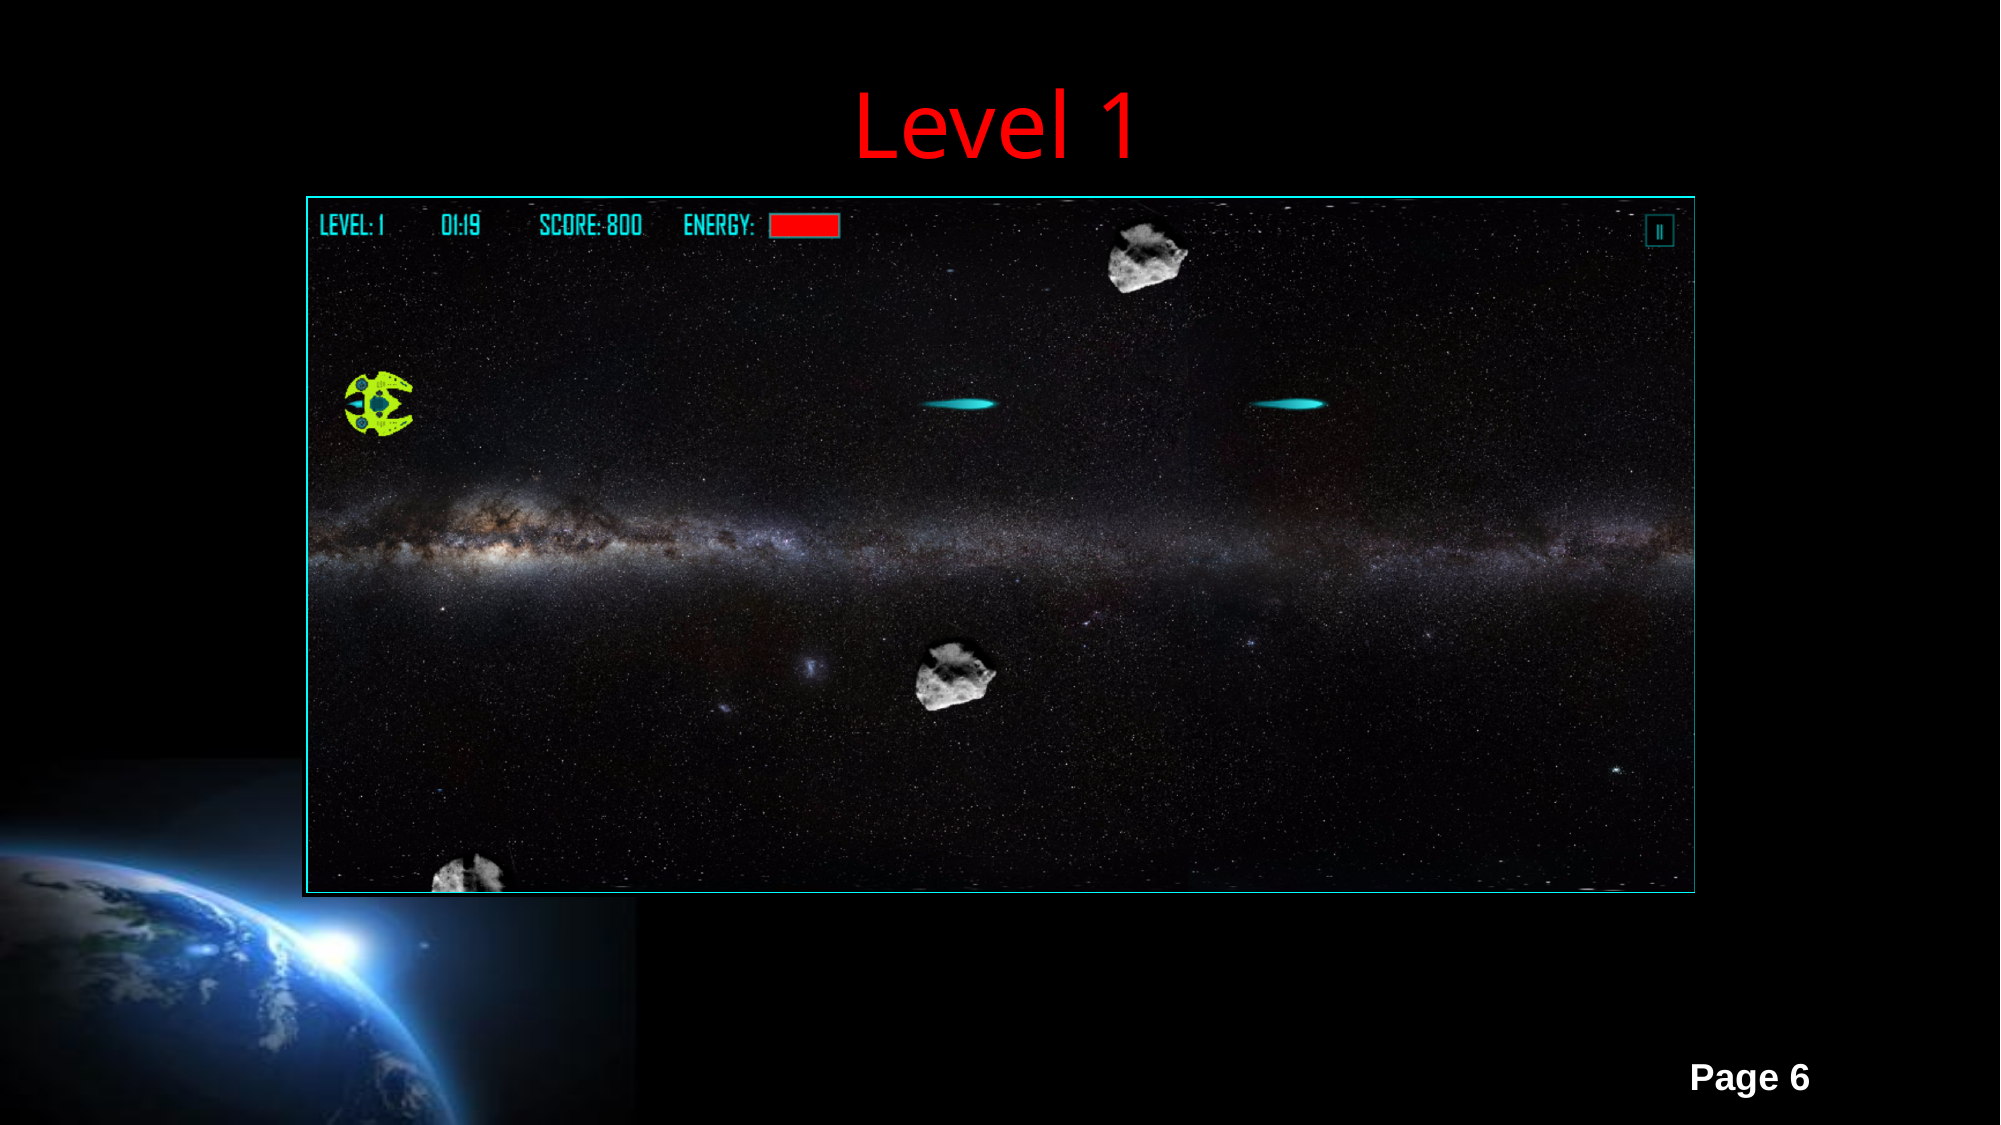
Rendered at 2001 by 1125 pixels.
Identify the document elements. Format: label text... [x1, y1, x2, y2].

picture [0, 0, 2000, 1125]
title Level 1 [137, 59, 1863, 278]
